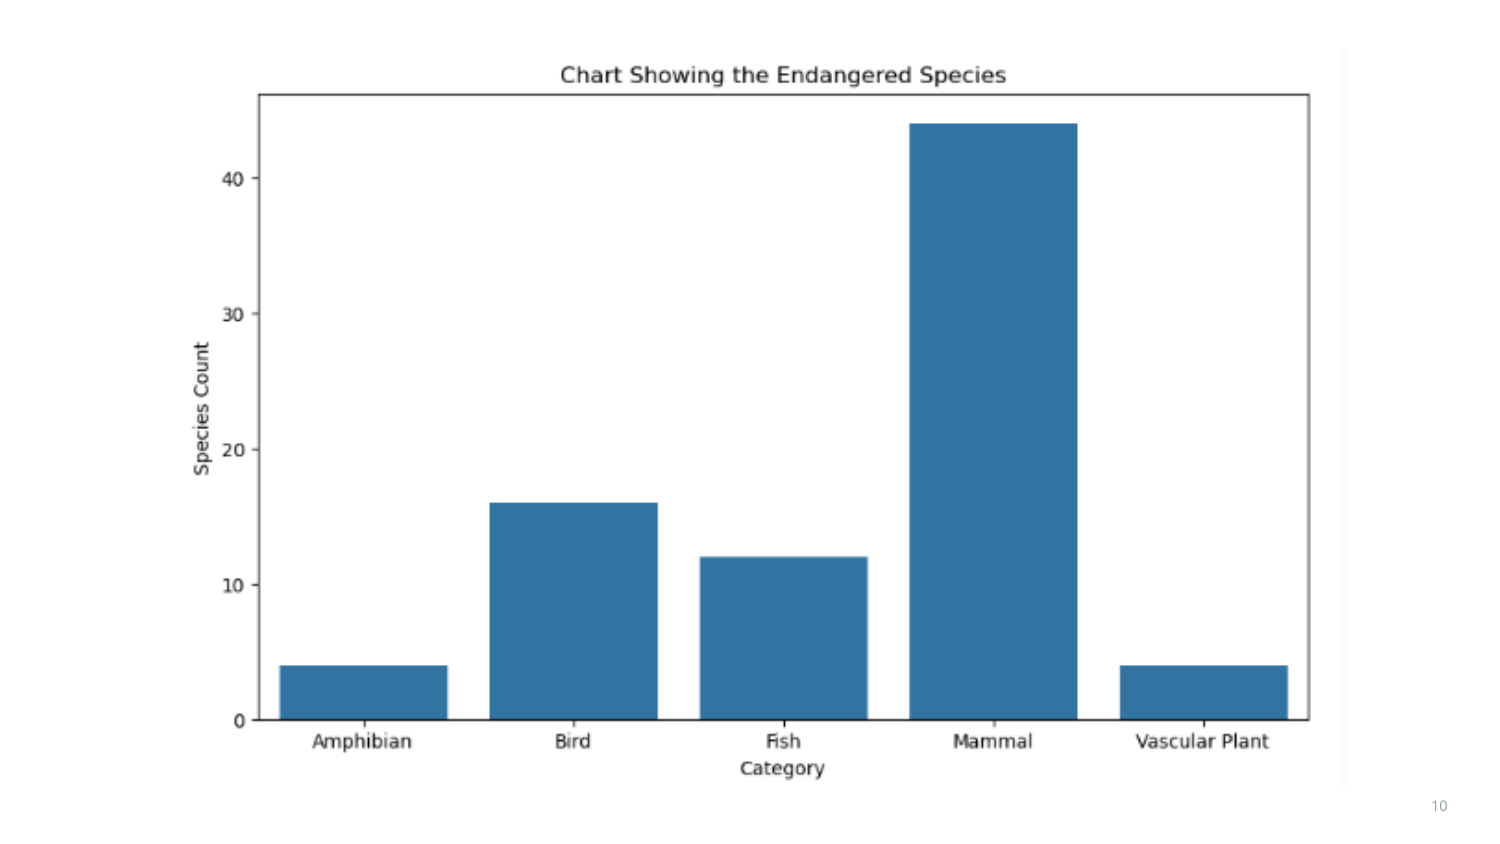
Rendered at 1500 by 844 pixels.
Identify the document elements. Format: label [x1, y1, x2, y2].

picture [111, 48, 1347, 788]
